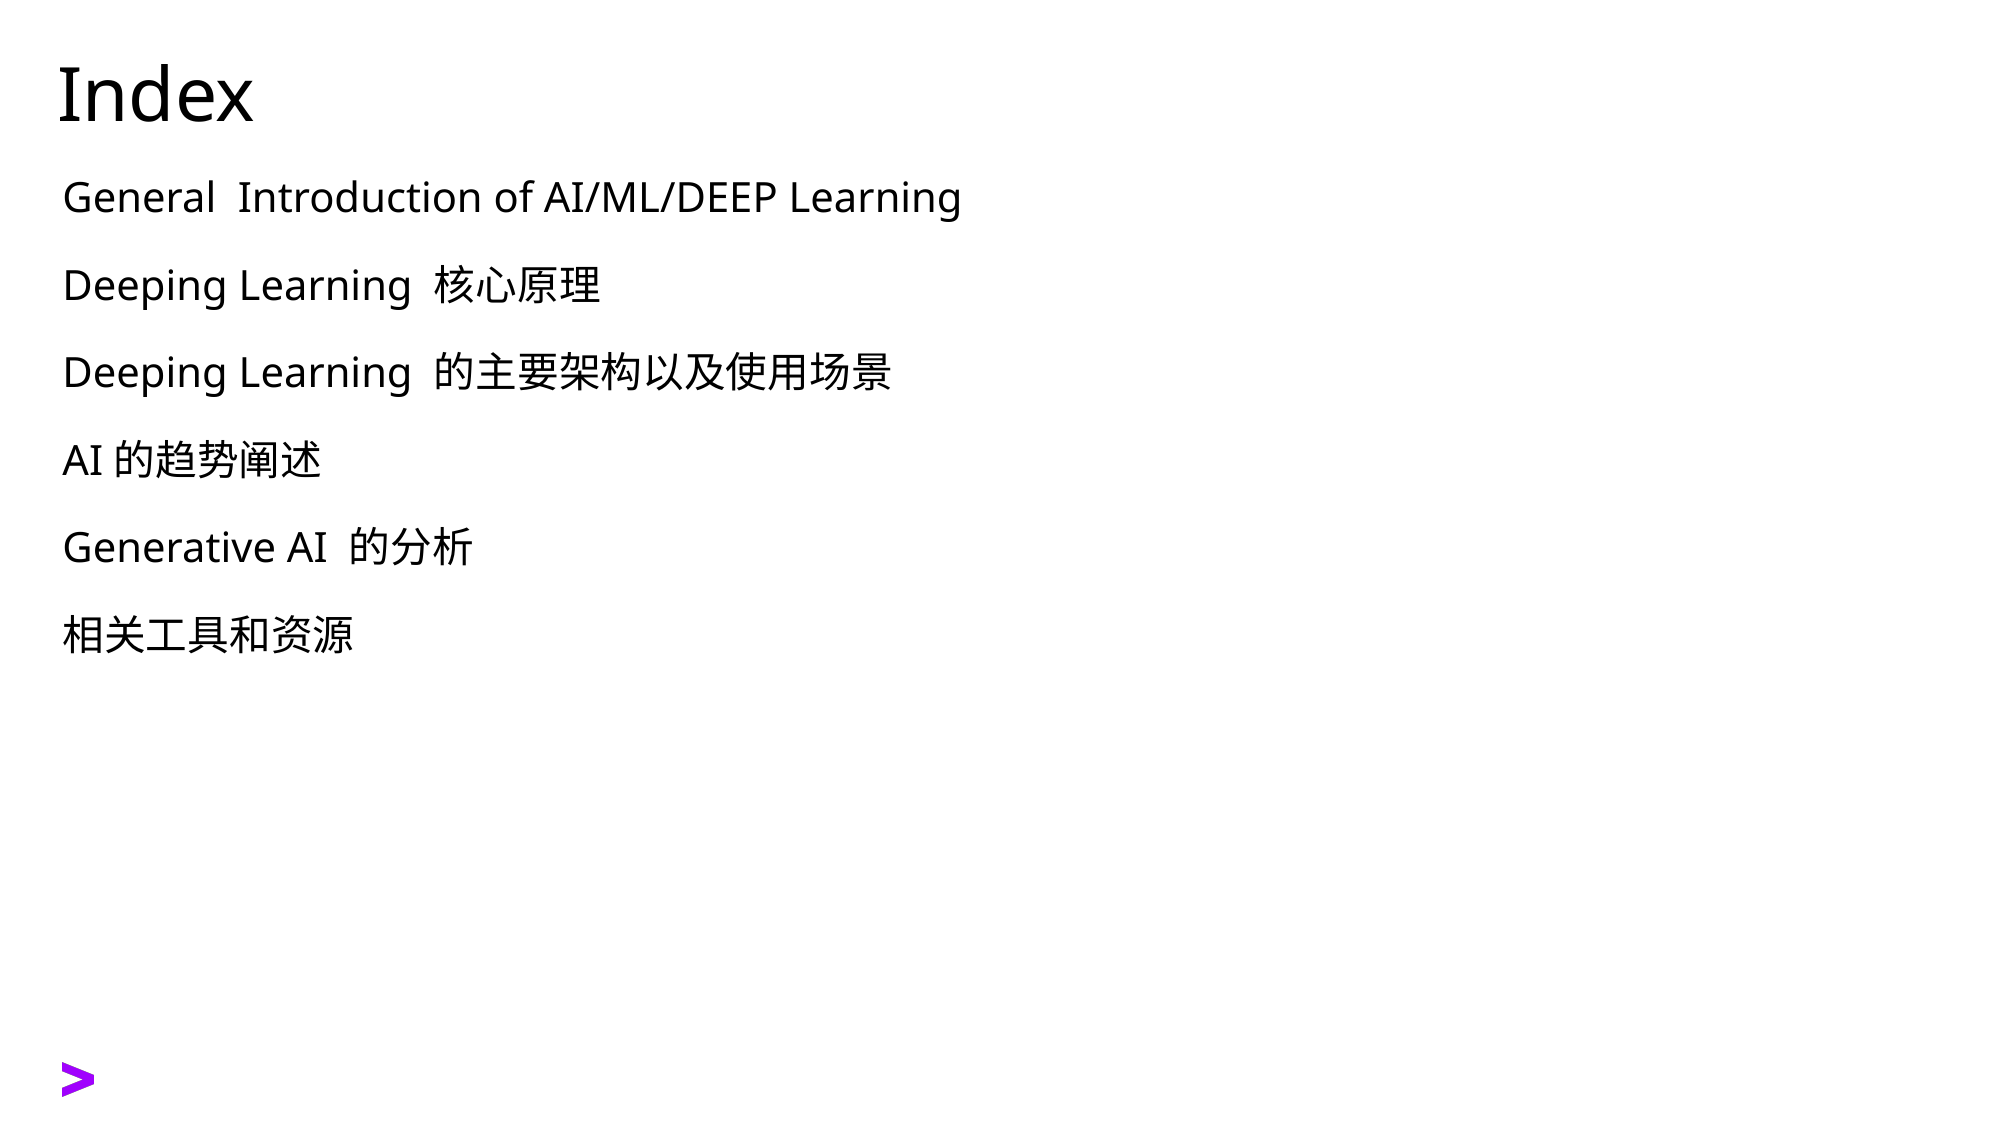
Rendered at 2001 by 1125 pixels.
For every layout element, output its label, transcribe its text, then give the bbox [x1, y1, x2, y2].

title Index [57, 56, 1938, 139]
list General Introduction of AI/ML/DEEP Learning Deeping Learning 核心原理 Deeping Learning 的主要架构以及使用场景 AI的趋势阐述 Generative AI 的分析 相关工具和资源 [62, 171, 1938, 992]
picture [62, 1062, 94, 1097]
